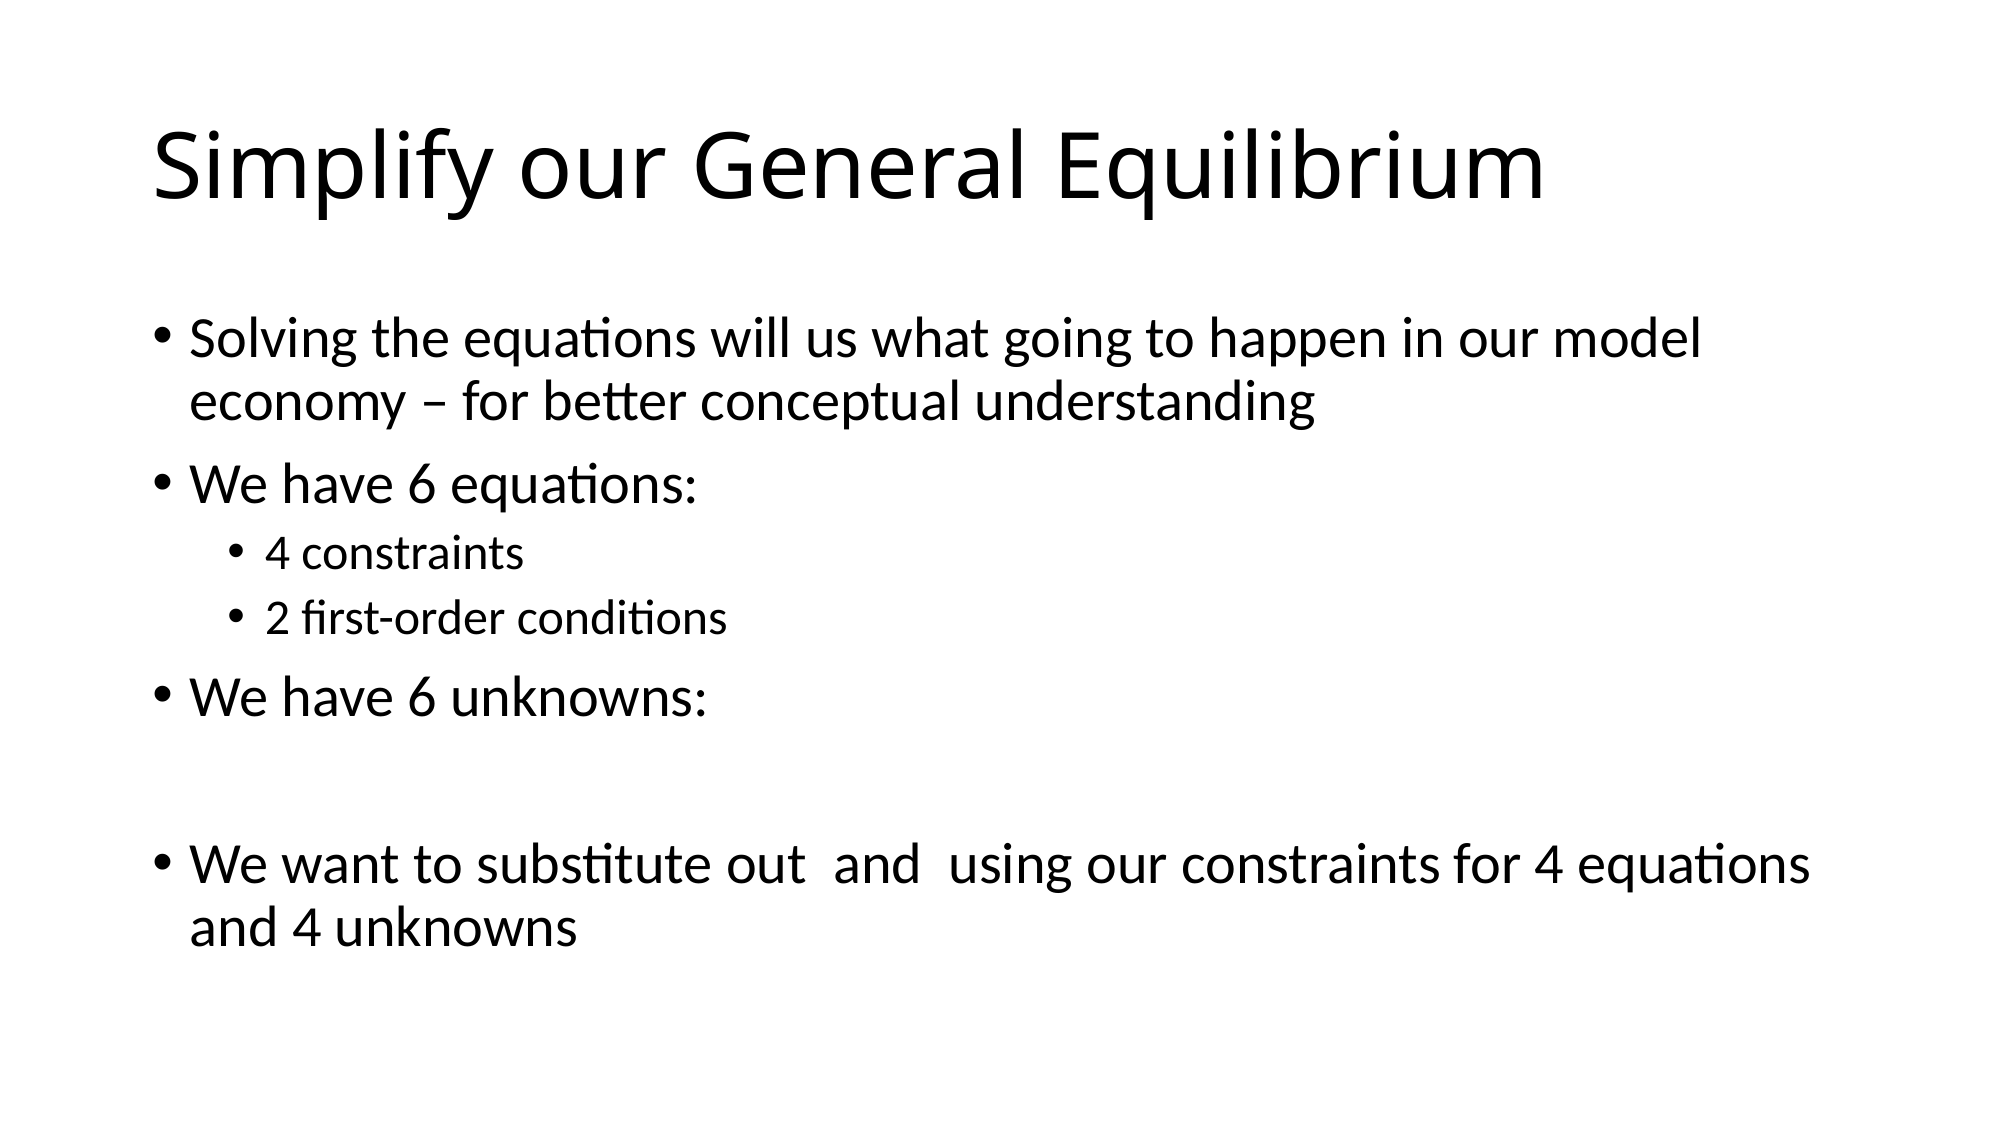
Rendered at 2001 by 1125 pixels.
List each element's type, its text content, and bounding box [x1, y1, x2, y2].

title Simplify our General Equilibrium [137, 59, 1863, 278]
